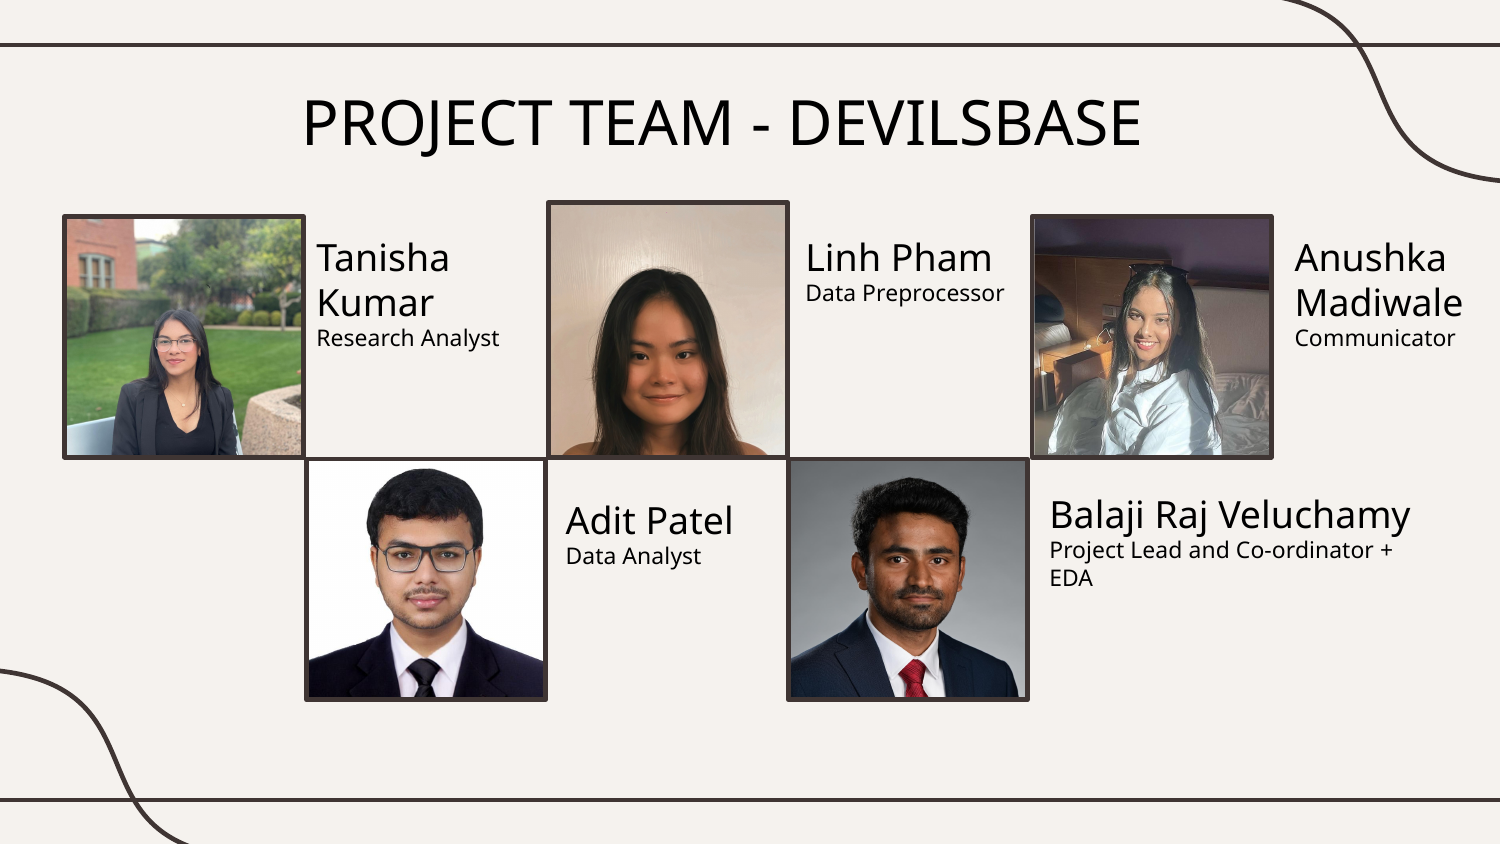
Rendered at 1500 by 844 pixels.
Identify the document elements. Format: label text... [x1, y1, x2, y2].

title PROJECT TEAM - DEVILSBASE [177, 68, 1269, 163]
subtitle Anushka Madiwale Communicator [1279, 218, 1500, 292]
picture [1034, 218, 1270, 456]
picture [790, 461, 1026, 698]
subtitle Linh Pham Data Preprocessor [791, 218, 1032, 292]
picture [308, 461, 544, 698]
subtitle Adit Patel Data Analyst [550, 481, 785, 555]
picture [550, 204, 786, 456]
subtitle Balaji Raj Veluchamy Project Lead and Co-ordinator + EDA [1034, 475, 1455, 549]
subtitle Tanisha Kumar Research Analyst [306, 218, 545, 292]
picture [66, 218, 302, 456]
